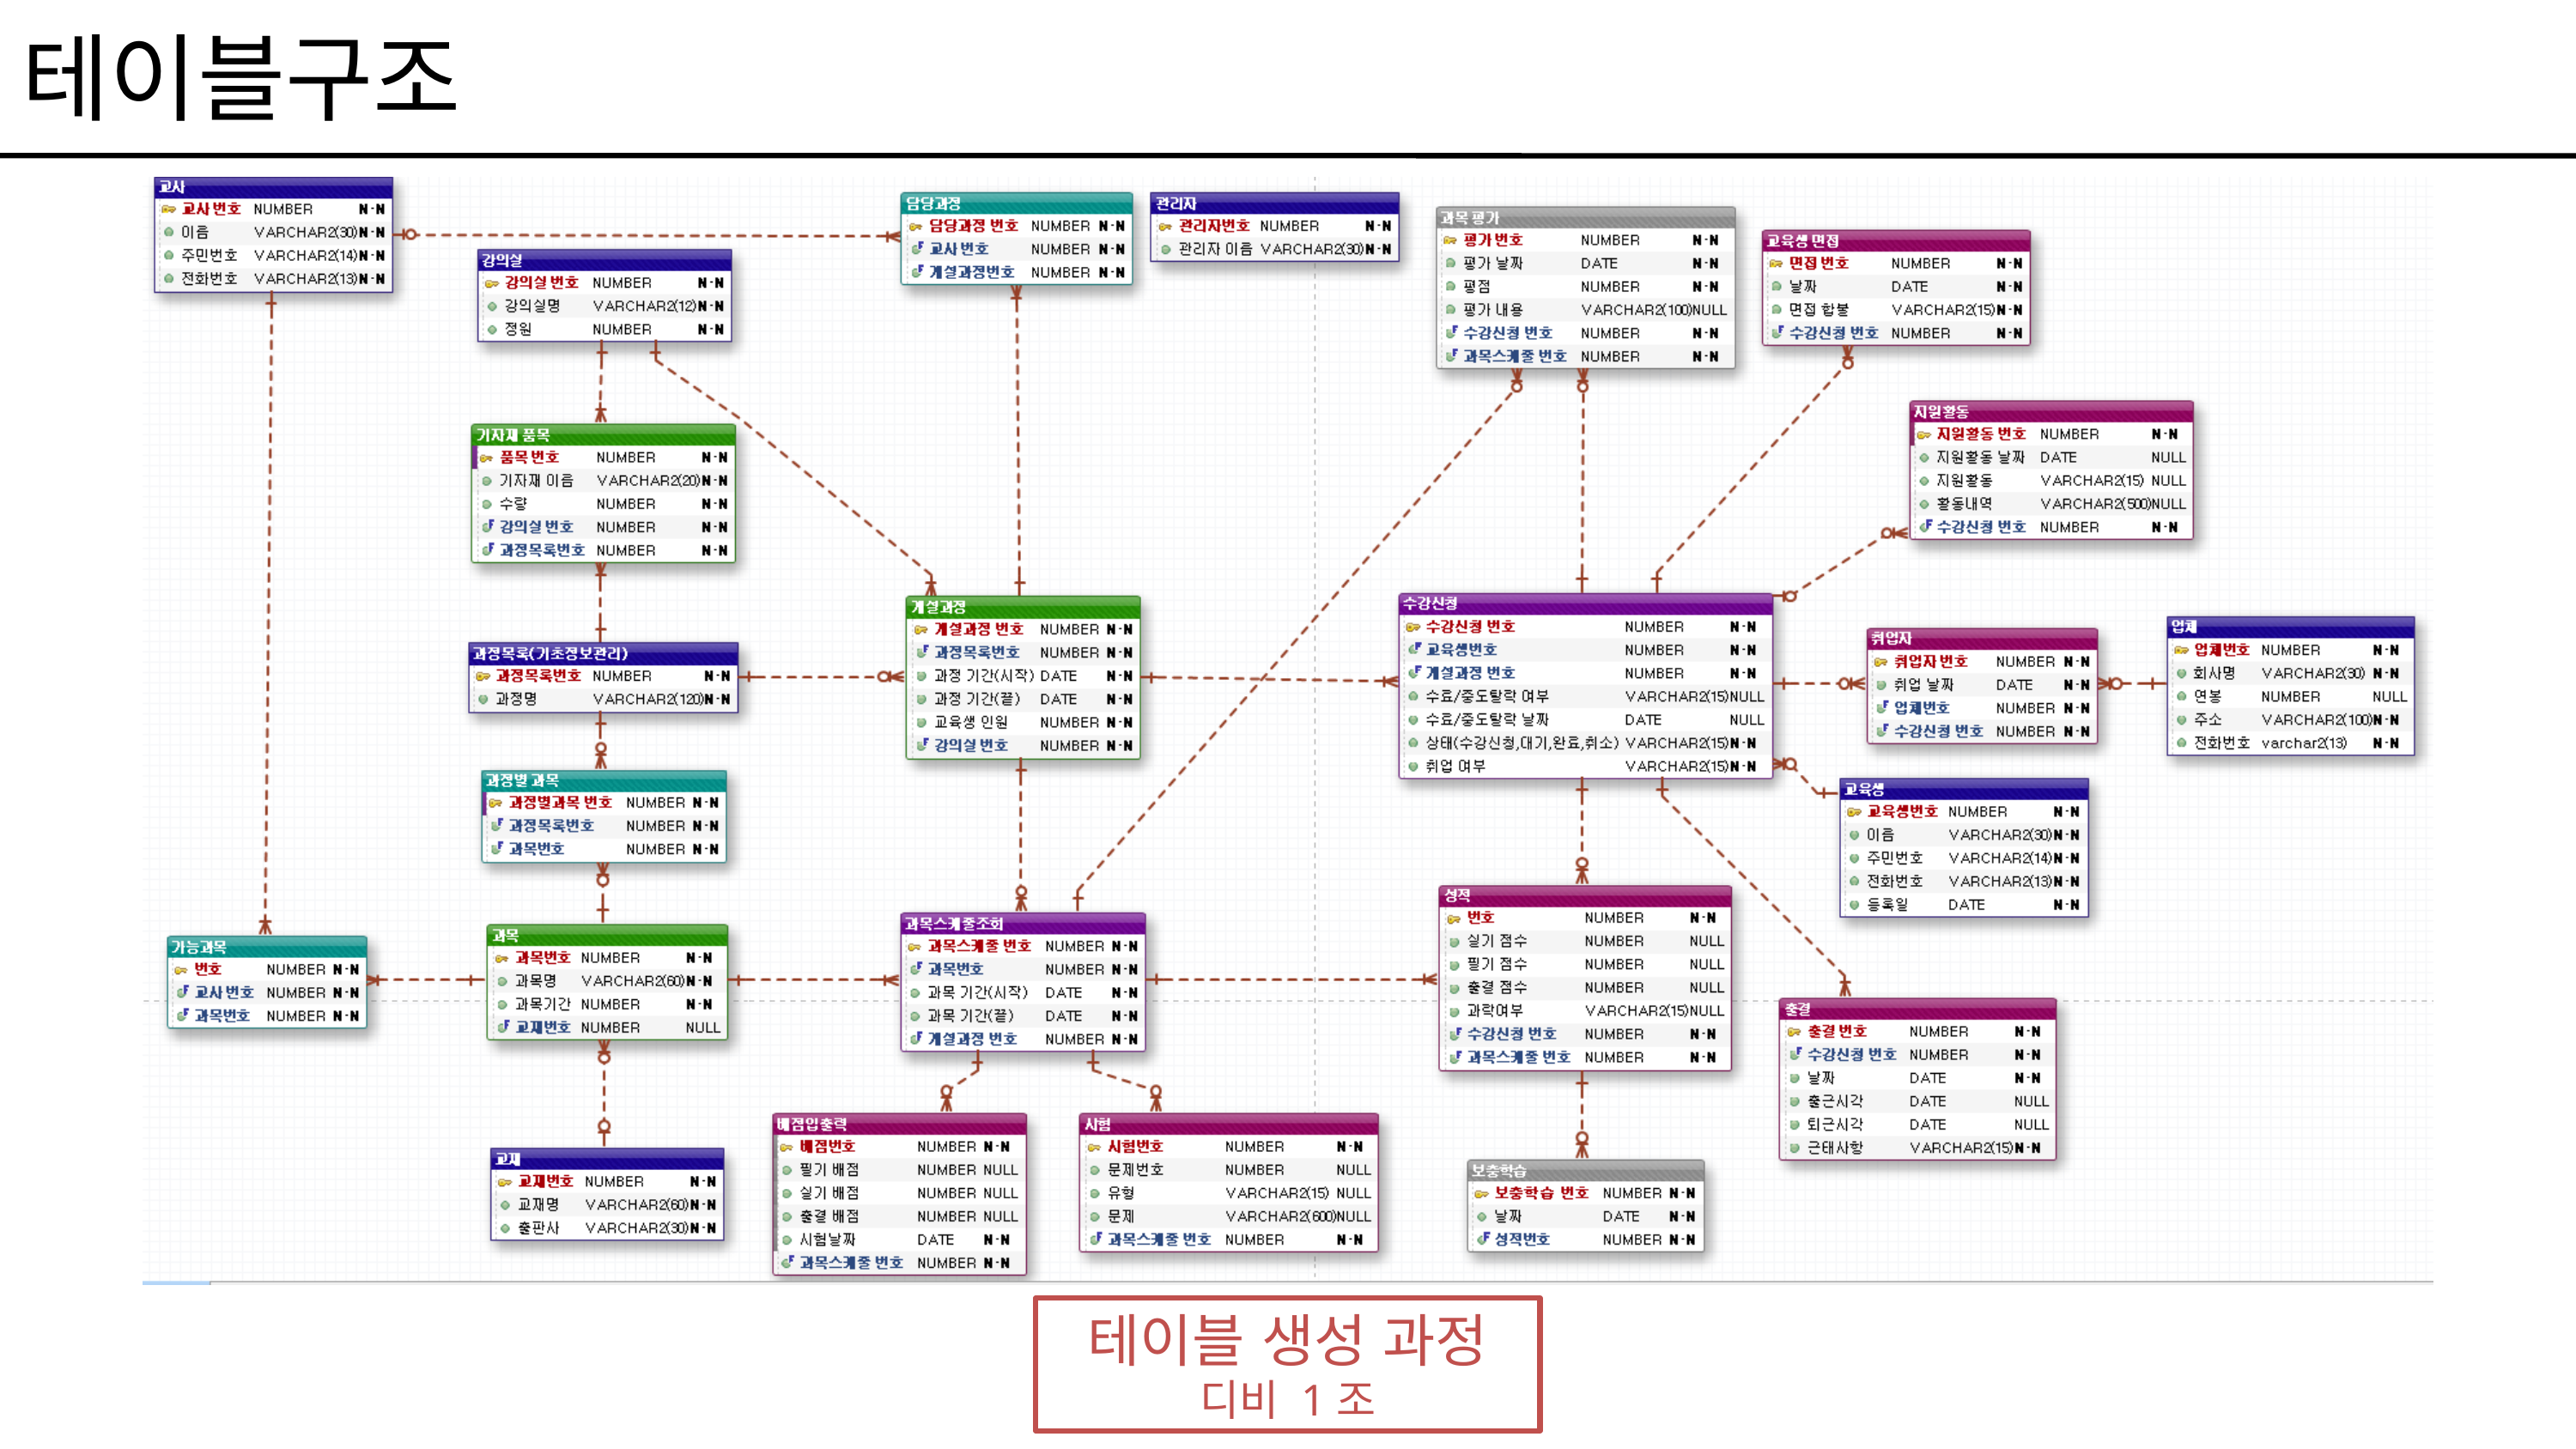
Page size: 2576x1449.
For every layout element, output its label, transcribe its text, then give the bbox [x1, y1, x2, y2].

text_box 테이블 생성 과정 디비 1조 [1036, 1298, 1540, 1431]
text_box 테이블구조 [0, 0, 483, 150]
picture [143, 176, 2433, 1285]
